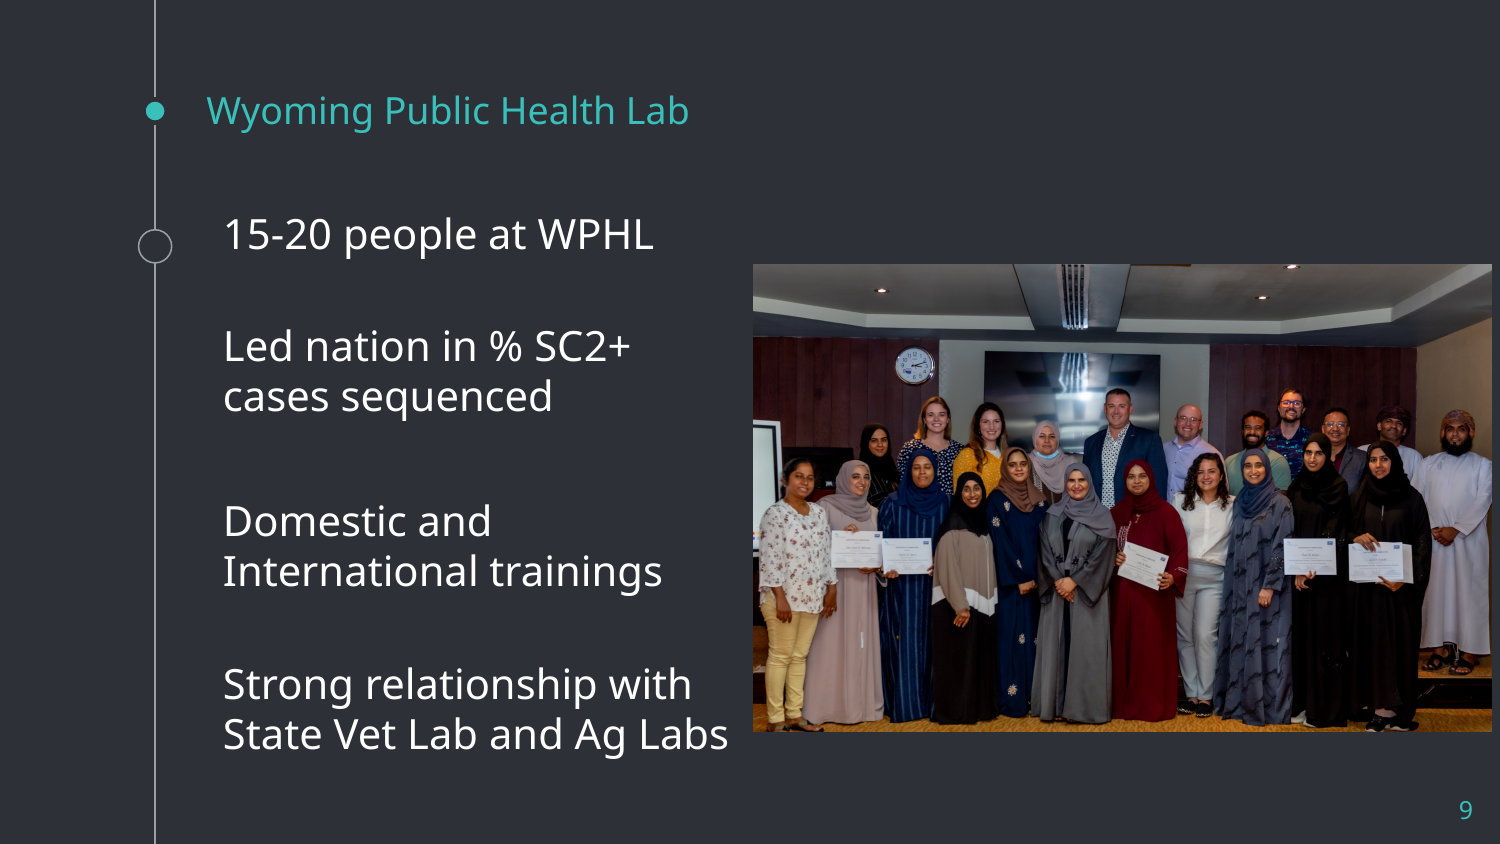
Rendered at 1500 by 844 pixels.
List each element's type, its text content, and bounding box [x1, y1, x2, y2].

title Wyoming Public Health Lab [191, 90, 1317, 147]
picture [753, 264, 1492, 733]
slide_number 9 [1398, 779, 1489, 832]
list 15-20 people at WPHL Led nation in % SC2+ cases sequenced Domestic and International trainings Strong relationship with State Vet Lab and Ag Labs [191, 192, 754, 822]
